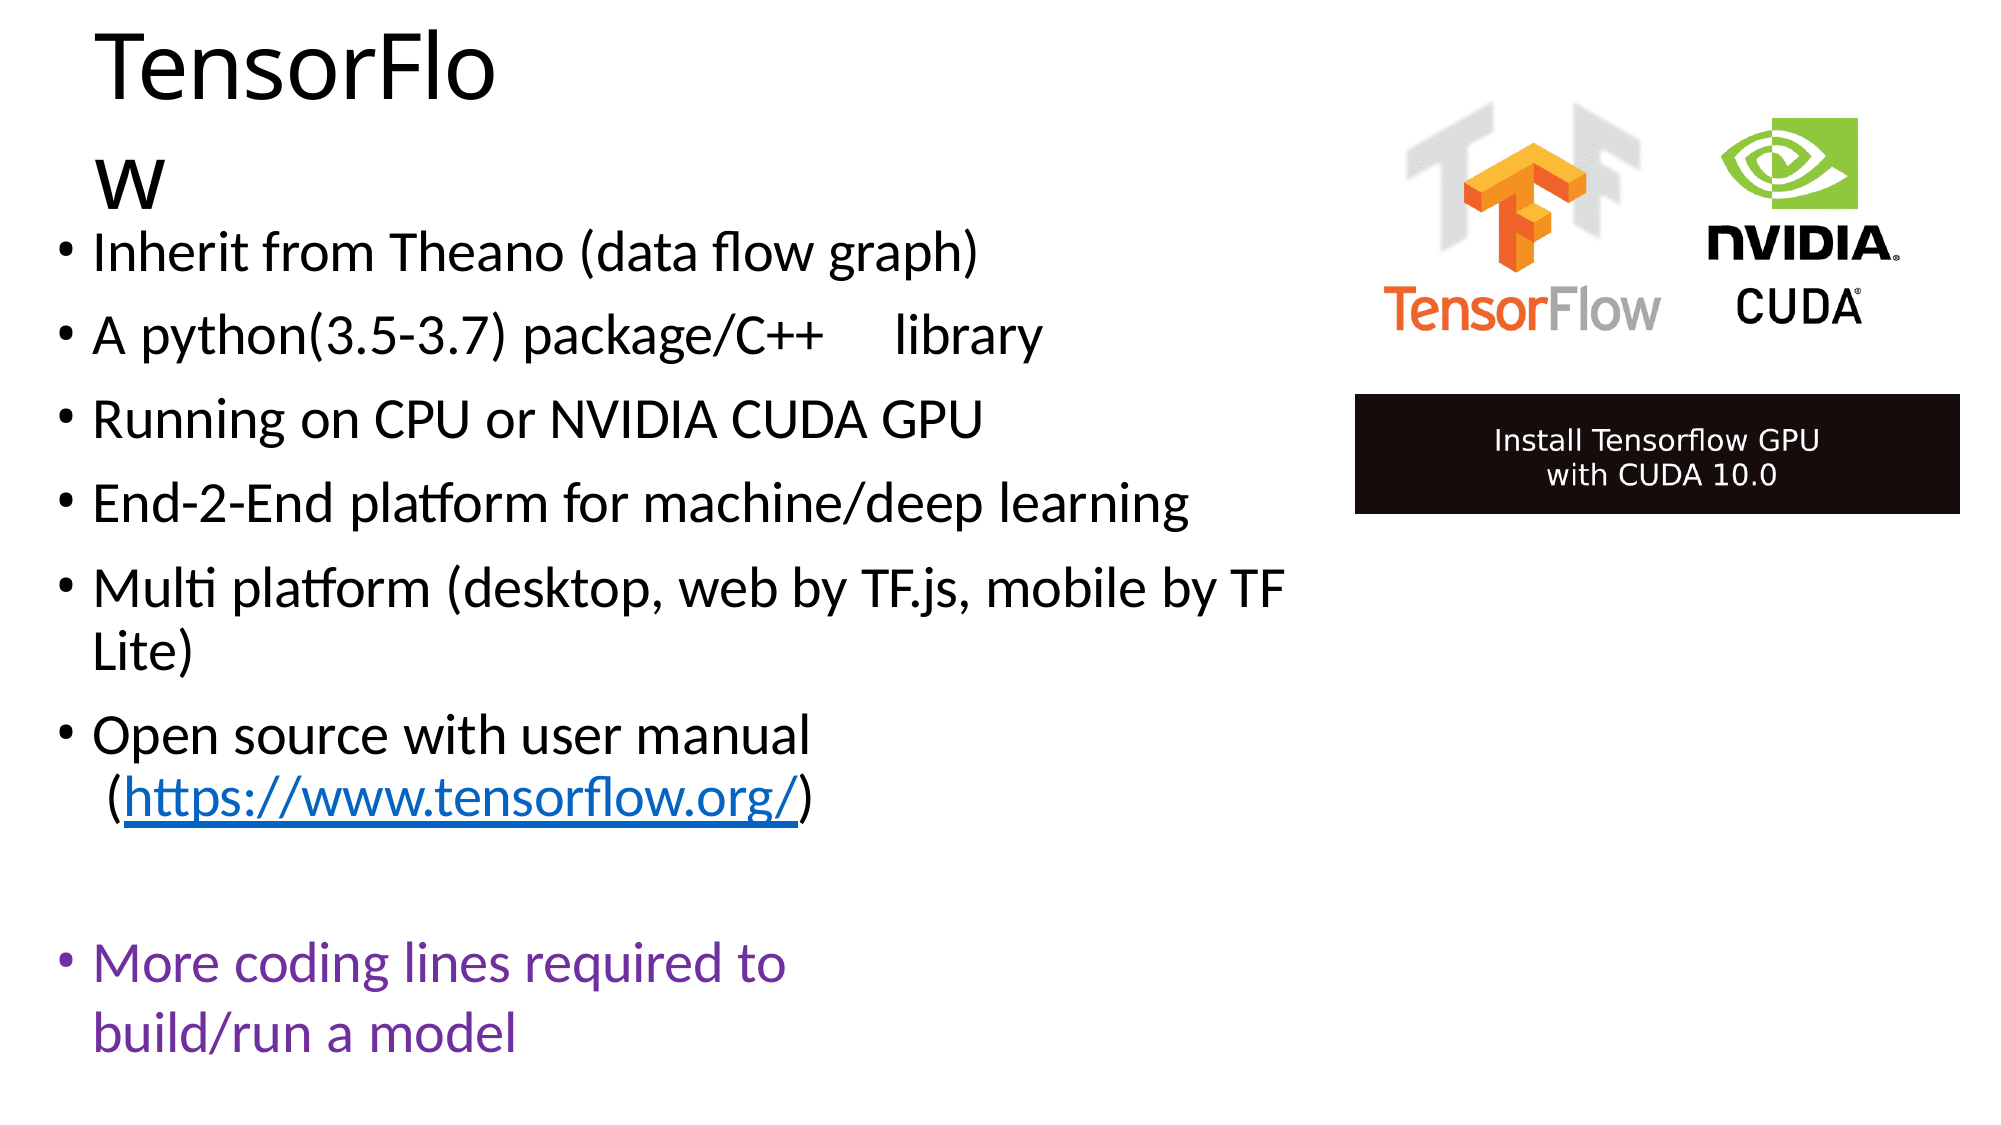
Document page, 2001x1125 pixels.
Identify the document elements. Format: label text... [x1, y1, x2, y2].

text_box Inherit from Theano (data flow graph) A python(3.5-3.7) package/C++ library Running on CPU or NVIDIA CUDA GPU End-2-End platform for machine/deep learning Multi platform (desktop, web by TF.js, mobile by TF Lite) Open source with user manual (https://www.tensorflow.org/) More coding lines required to build/run a model [53, 196, 1303, 1064]
picture [1355, 99, 1960, 514]
title TensorFlow [92, 5, 509, 196]
